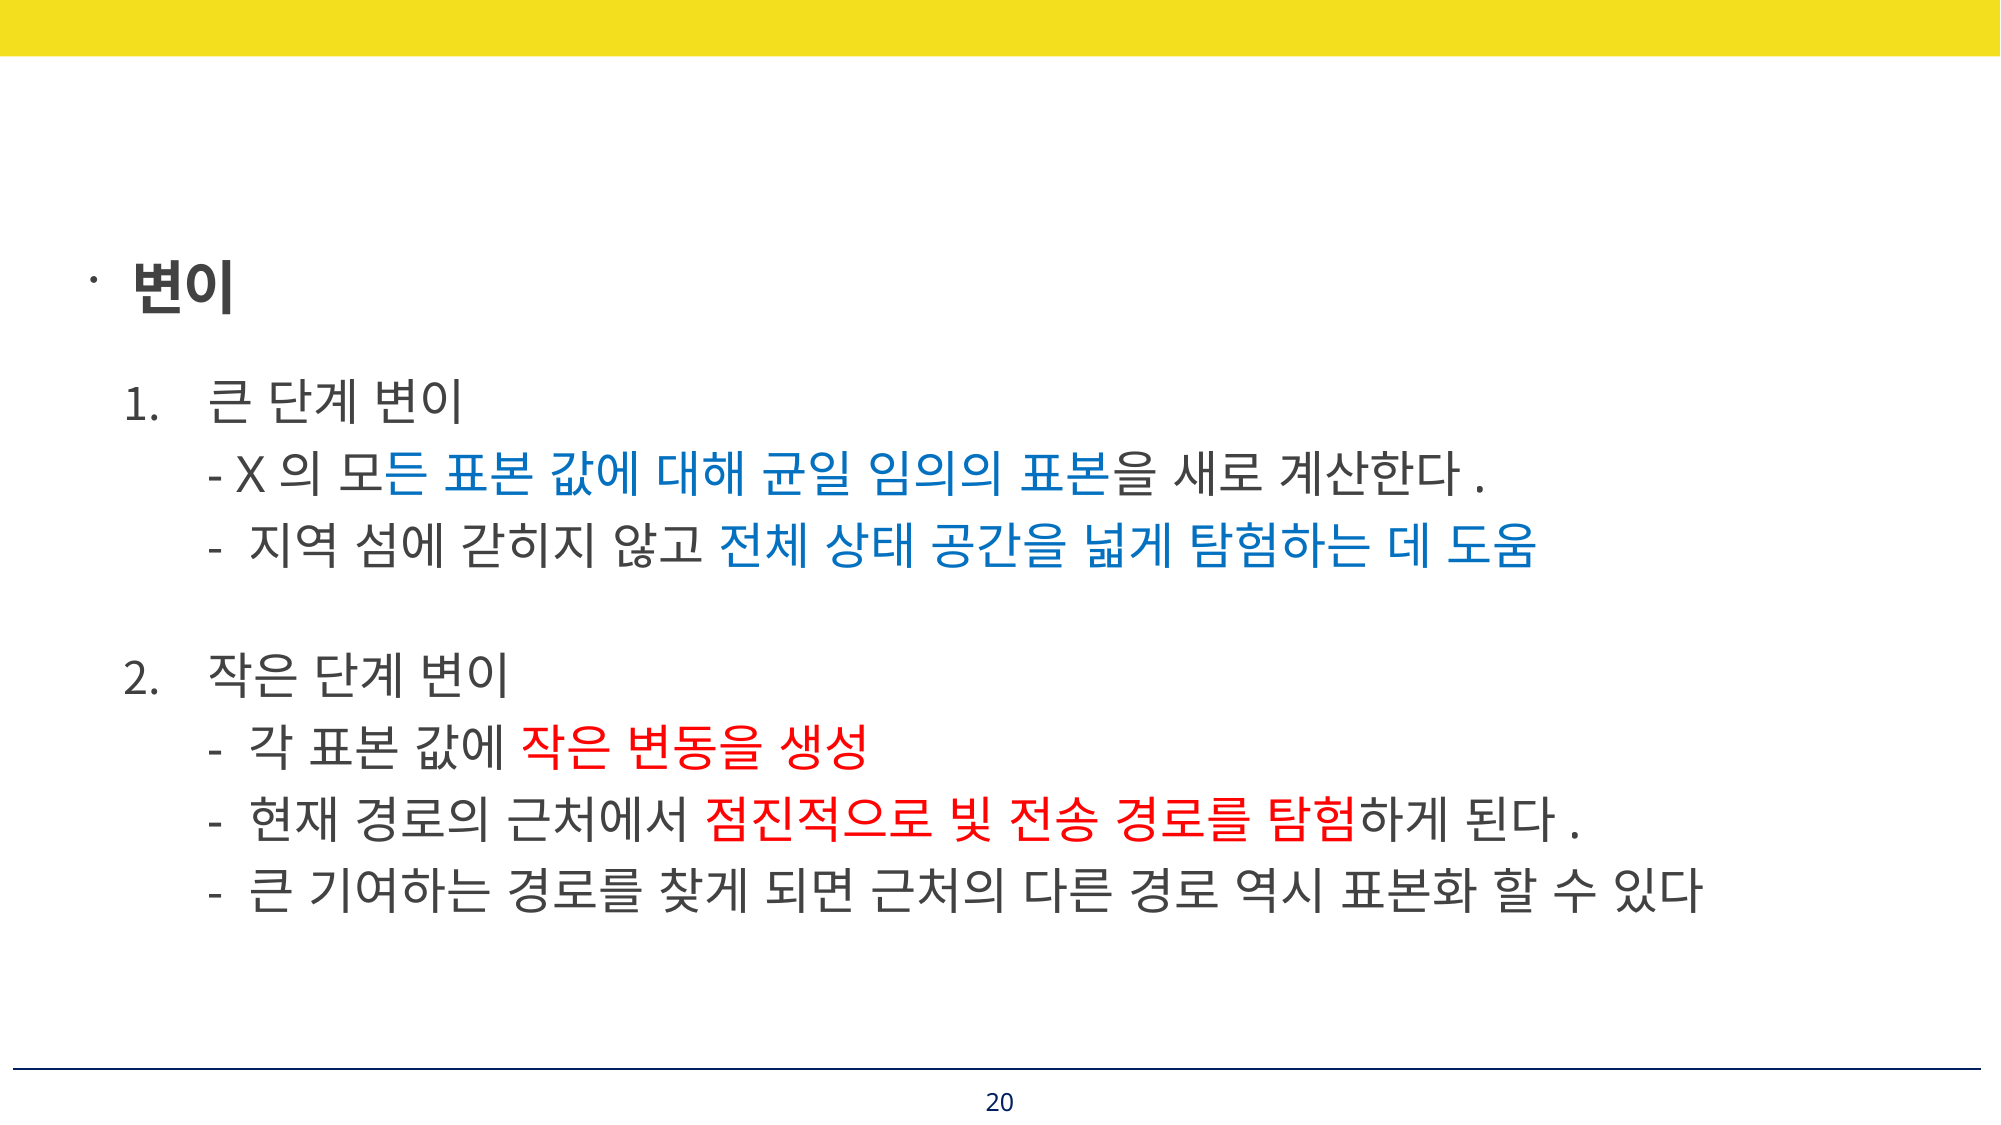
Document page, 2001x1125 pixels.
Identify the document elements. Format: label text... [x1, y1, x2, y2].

slide_number 20 [916, 1078, 1084, 1125]
list 변이 큰 단계 변이 - X의 모든 표본 값에 대해 균일 임의의 표본을 새로 계산한다. - 지역 섬에 갇히지 않고 전체 상태 공간을 넓게 탐험하는 데 도움 작은 단계 변이 - 각 표본 값에 작은 변동을 생성 - 현재 경로의 근처에서 점진적으로 빛 전송 경로를 탐험하게 된다. - 큰 기여하는 경로를 찾게 되면 근처의 다른 경로 역시 표본화 할 수 있다 [85, 237, 1915, 1049]
